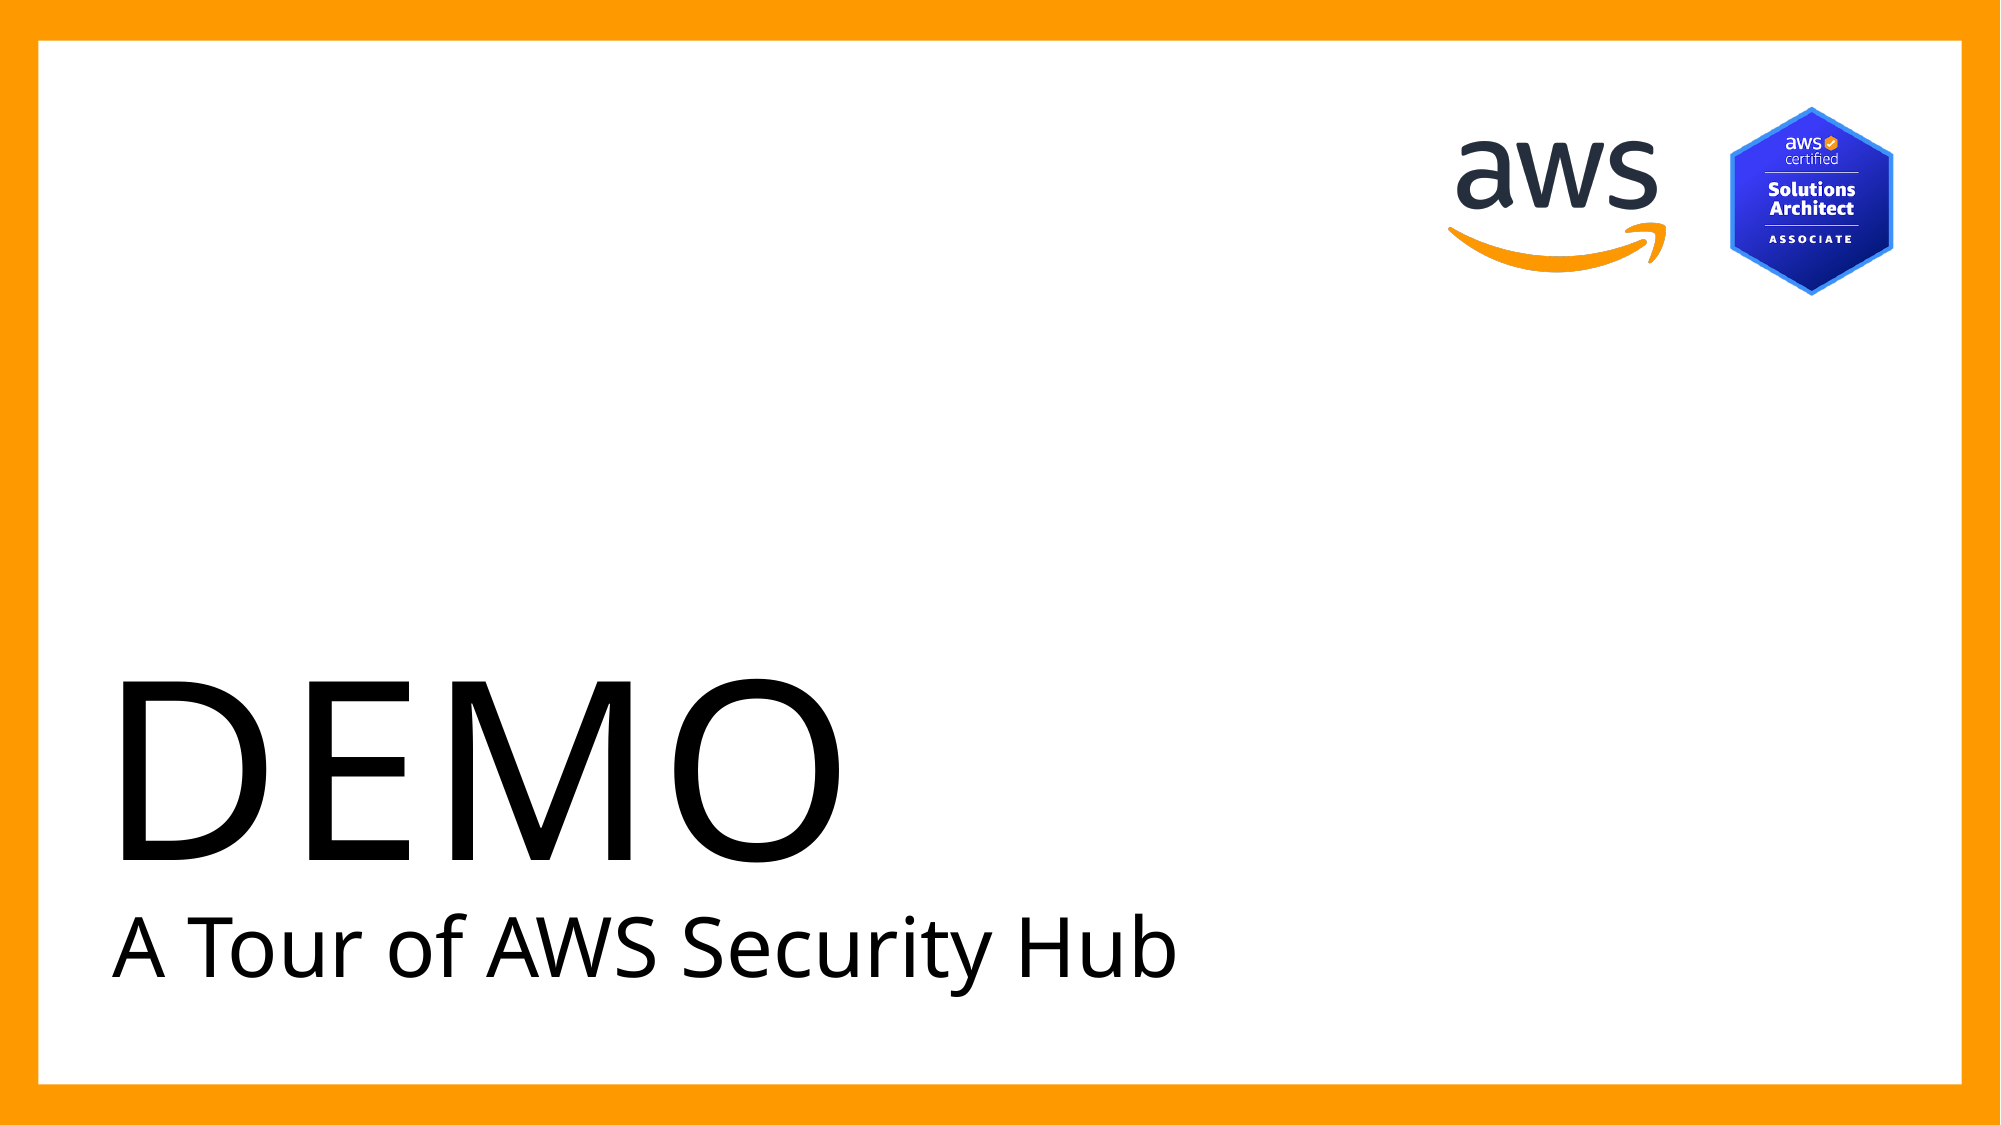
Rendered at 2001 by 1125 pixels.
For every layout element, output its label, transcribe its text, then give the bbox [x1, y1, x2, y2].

text_box A Tour of AWS Security Hub [97, 858, 1815, 1031]
picture [1447, 140, 1667, 273]
text_box DEMO [84, 640, 1962, 919]
picture [1720, 104, 1908, 298]
text_box [37, 39, 1963, 1085]
